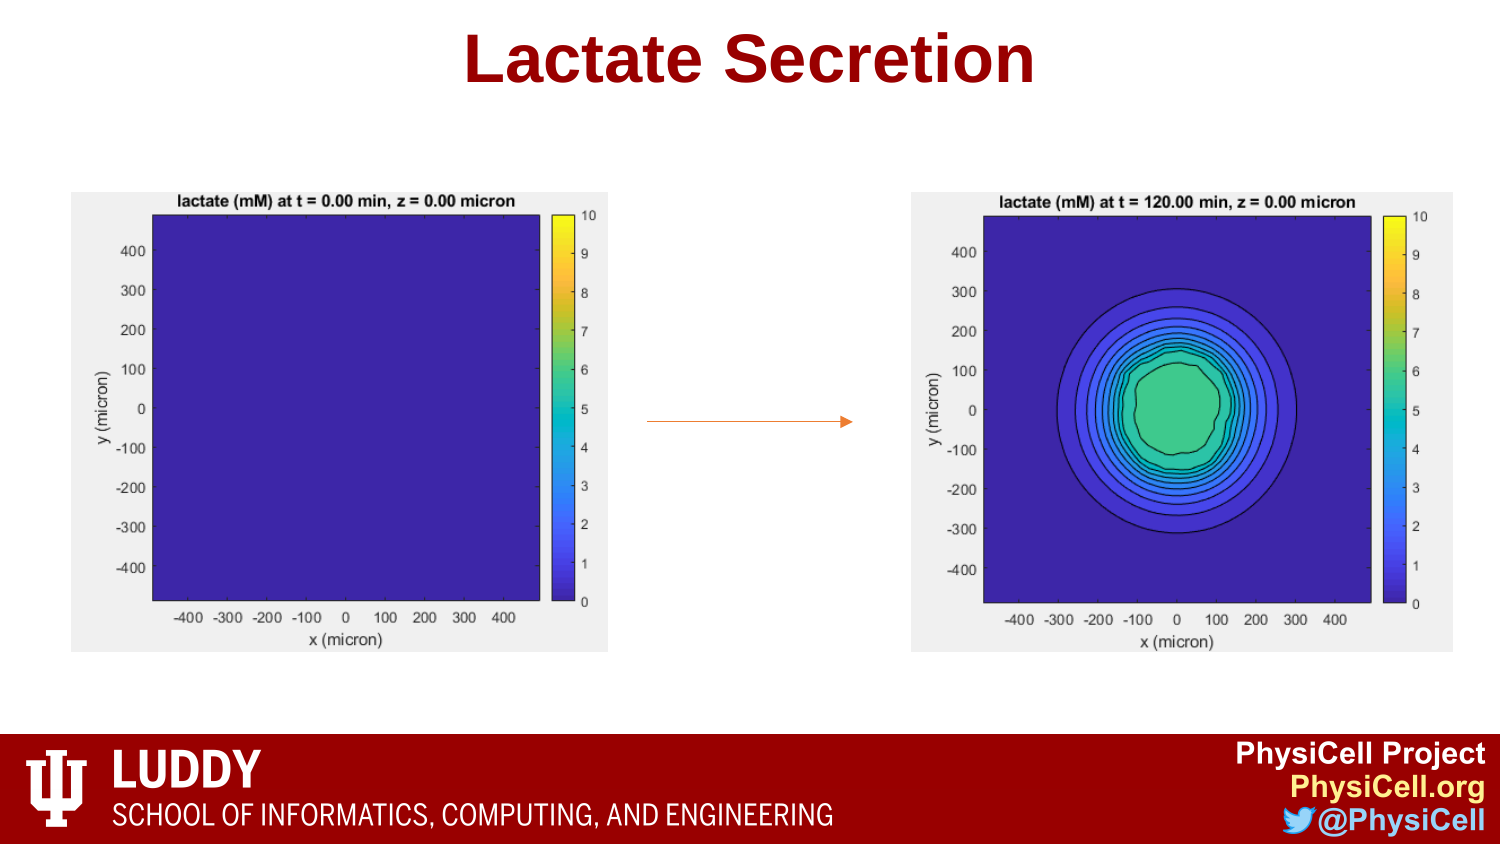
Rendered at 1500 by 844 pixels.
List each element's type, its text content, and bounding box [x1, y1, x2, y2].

picture [911, 192, 1453, 652]
title Lactate Secretion [0, 0, 1500, 121]
picture [0, 734, 1500, 844]
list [71, 192, 608, 652]
